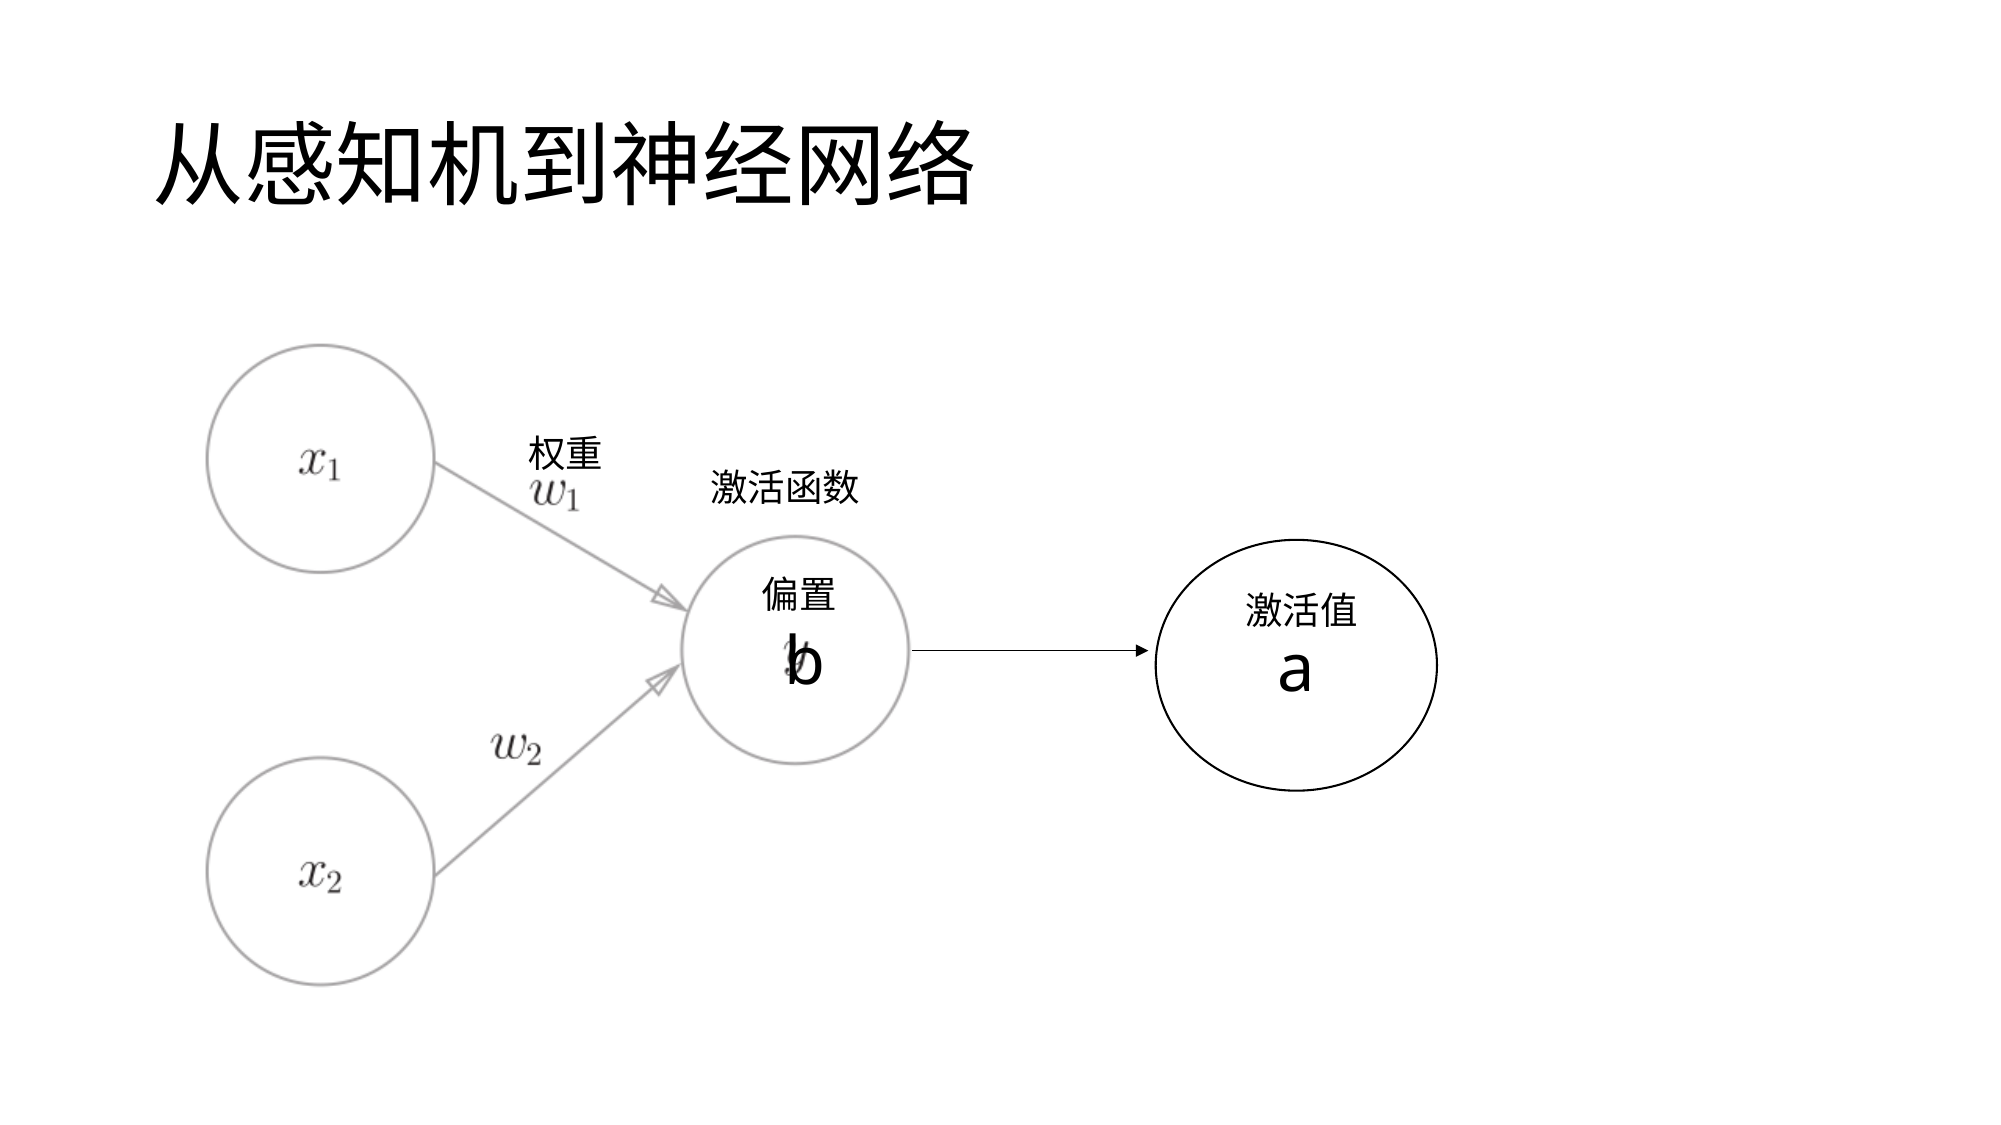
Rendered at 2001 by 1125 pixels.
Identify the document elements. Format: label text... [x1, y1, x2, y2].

title 从感知机到神经网络 [137, 59, 1863, 278]
text_box 激活值 [1230, 579, 1376, 640]
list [12, 309, 1149, 1022]
text_box a [1154, 538, 1439, 792]
